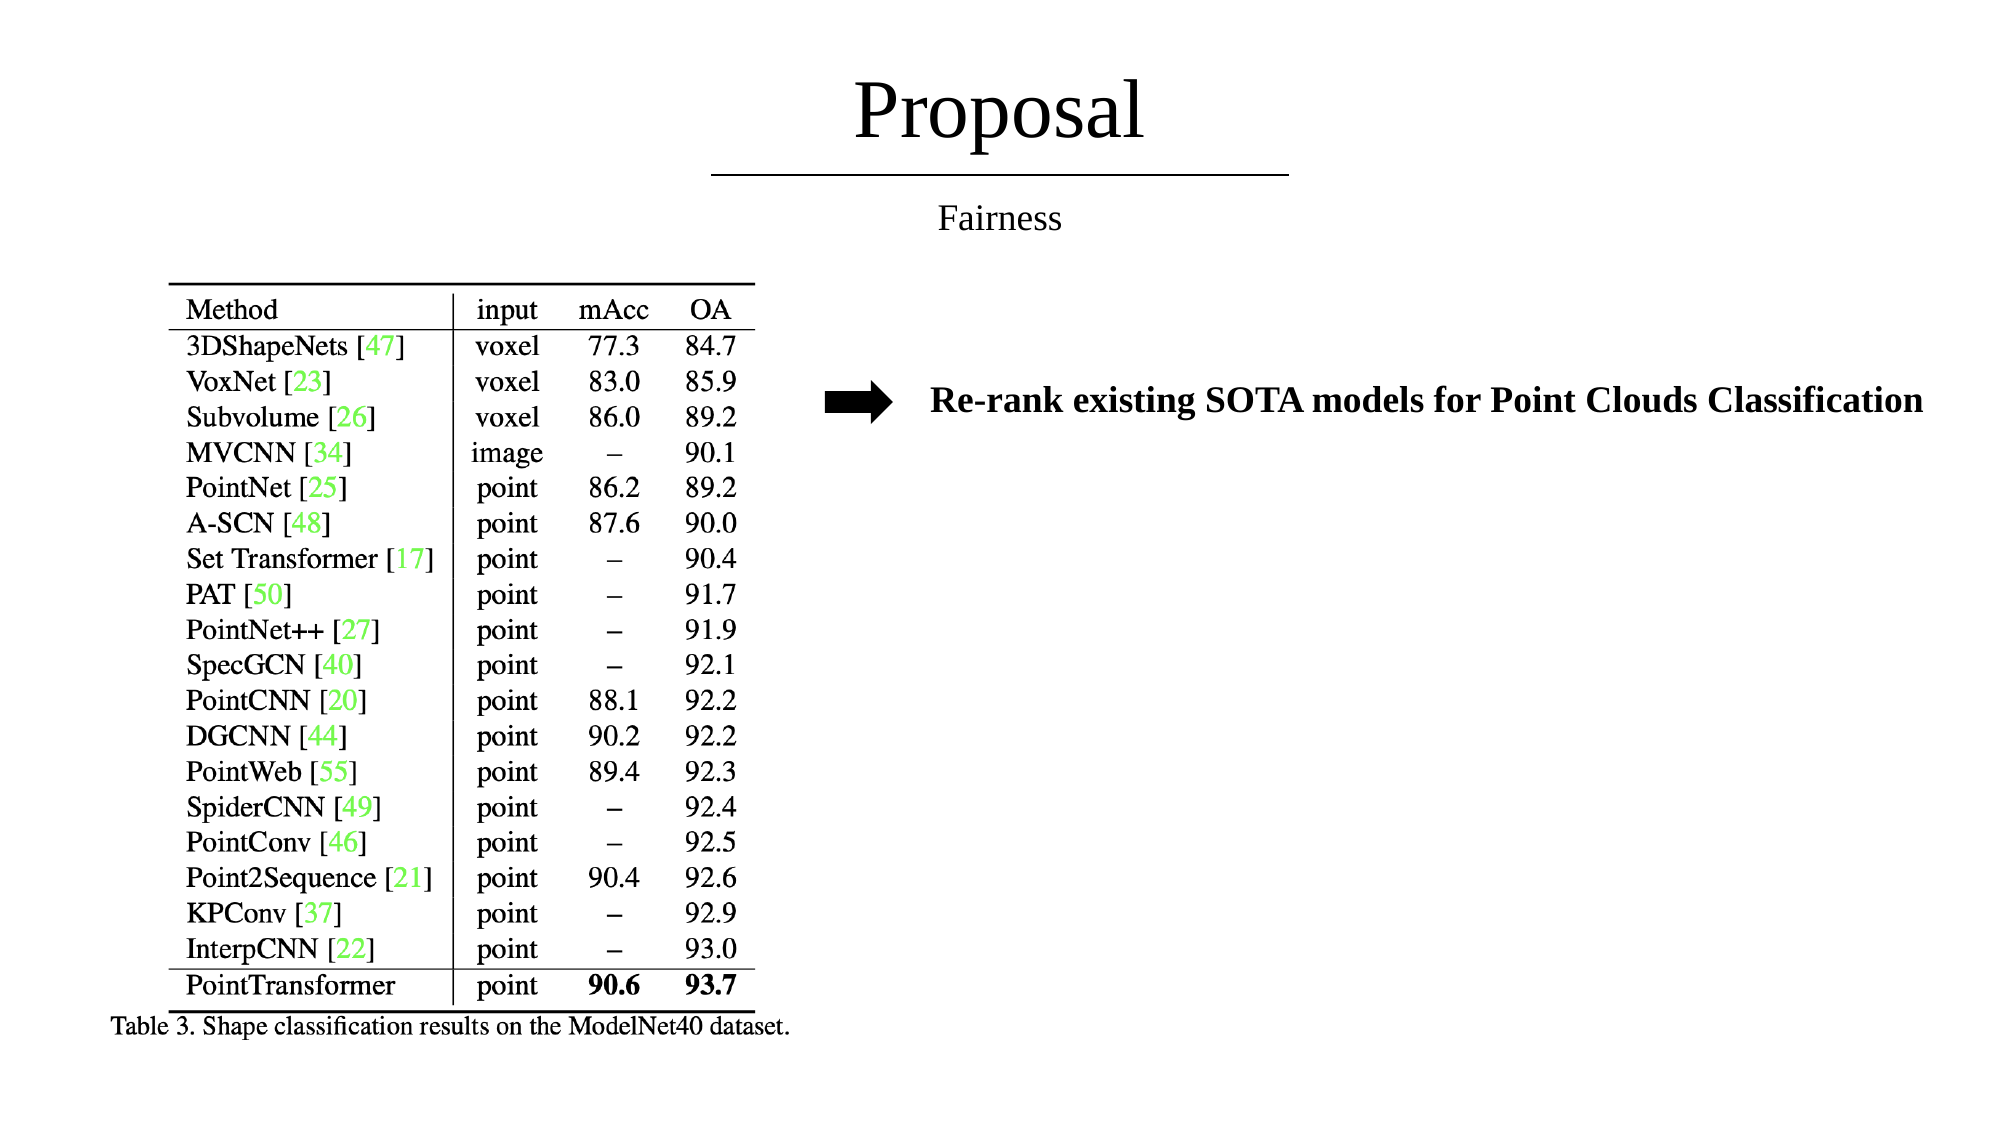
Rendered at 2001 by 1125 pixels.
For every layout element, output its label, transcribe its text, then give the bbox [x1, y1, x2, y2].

text_box Fairness [922, 185, 1078, 246]
text_box Re-rank existing SOTA models for Point Clouds Classification [915, 367, 1940, 428]
picture [55, 246, 798, 1062]
text_box [823, 377, 895, 427]
title Proposal [249, 28, 1750, 163]
